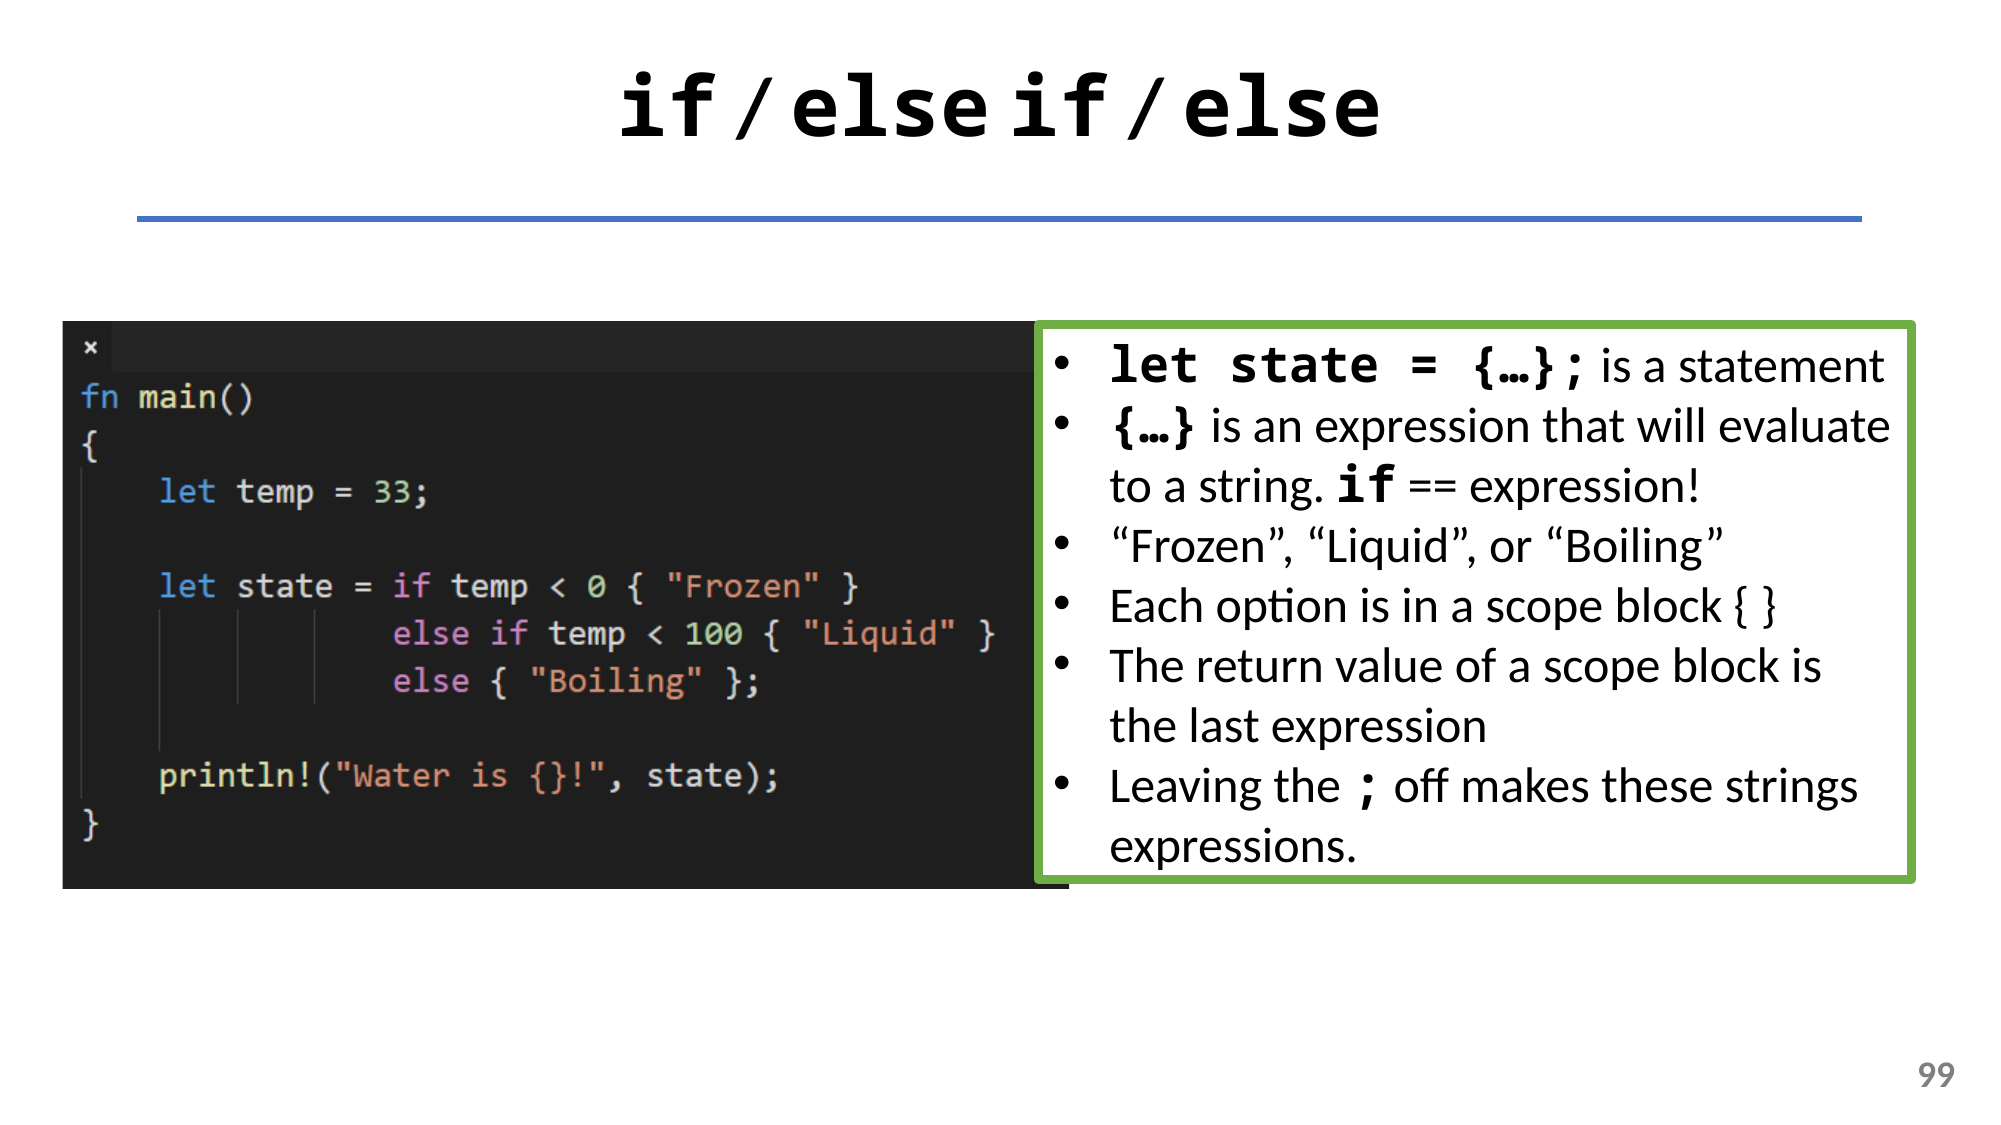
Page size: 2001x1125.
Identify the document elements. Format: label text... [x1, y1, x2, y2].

slide_number 99 [1520, 1042, 1970, 1103]
text_box let state = {…}; is a statement {…} is an expression that will evaluate to a string. if == expression! “Frozen”, “Liquid”, or “Boiling” Each option is in a scope block { } The return value of a scope block is the last expression Leaving the ; off makes these strings expressions. [1070, 324, 1912, 880]
text_box if / else if / else [137, 1, 1863, 218]
picture [62, 321, 1070, 889]
